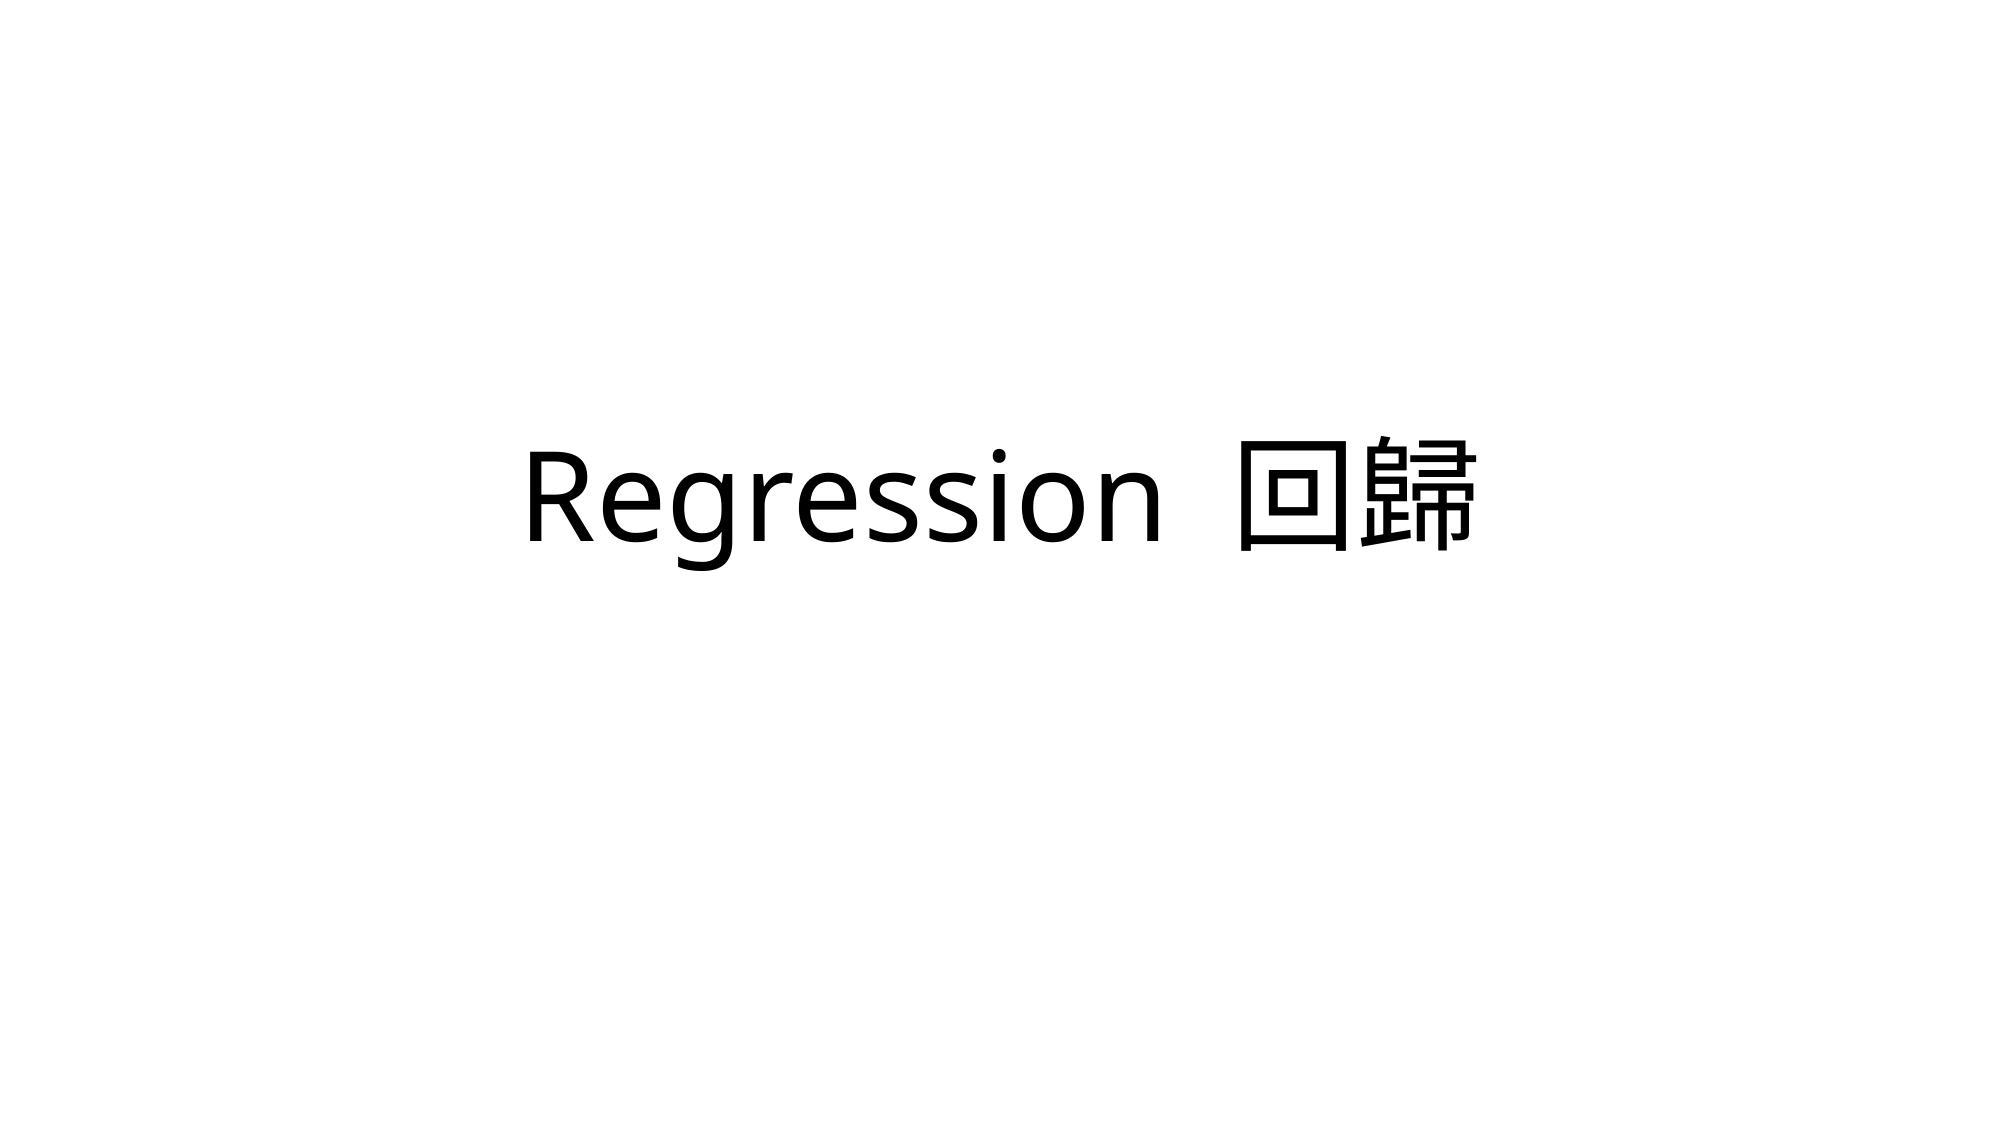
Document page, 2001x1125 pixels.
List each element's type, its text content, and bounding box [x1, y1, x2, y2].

title Regression 回歸 [249, 184, 1750, 576]
